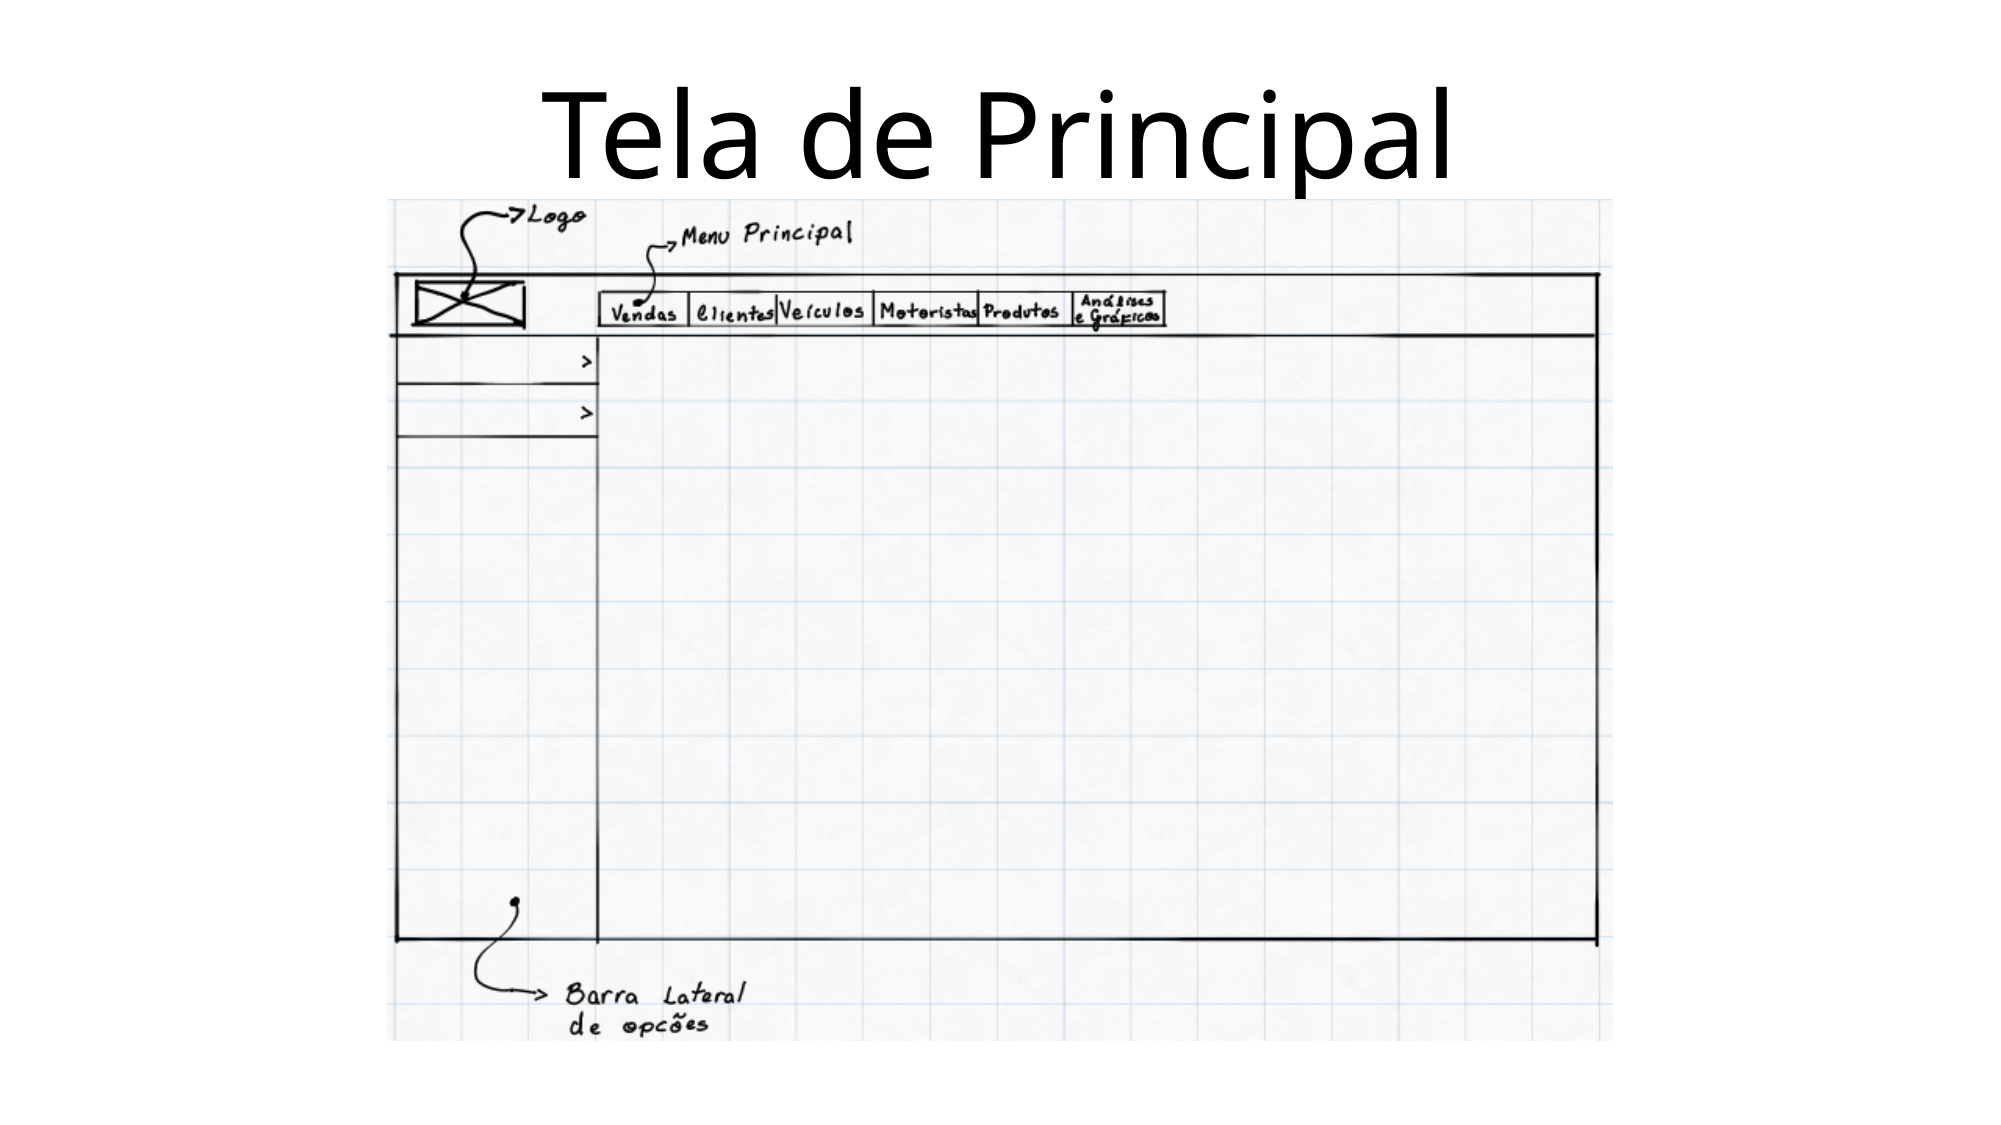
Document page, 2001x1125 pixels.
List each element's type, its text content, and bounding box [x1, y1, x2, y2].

title Tela de Principal [249, 65, 1750, 212]
picture [387, 199, 1613, 1041]
